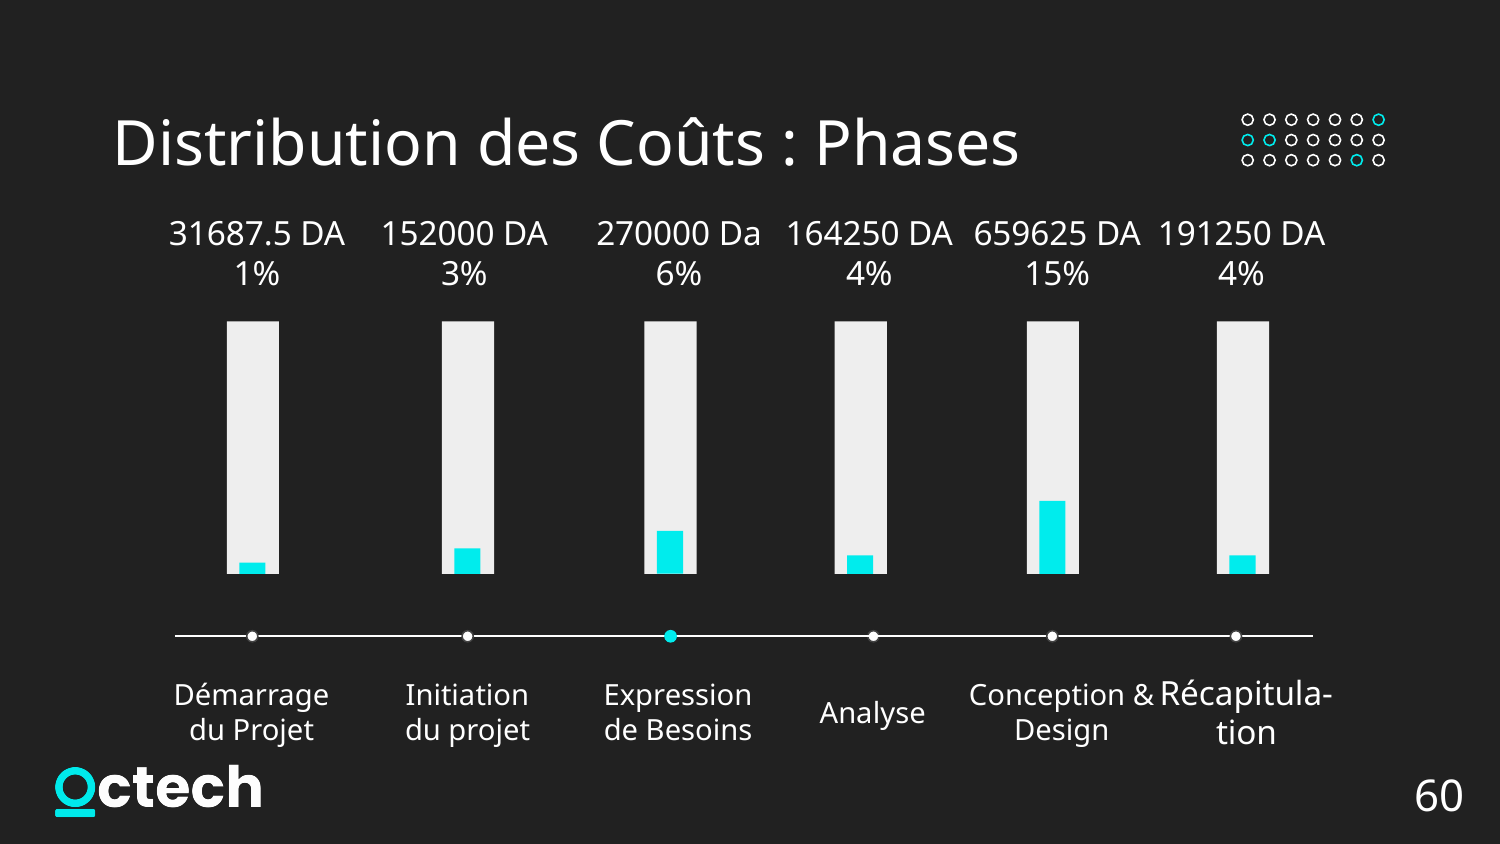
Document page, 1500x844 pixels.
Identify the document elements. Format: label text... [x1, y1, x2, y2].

text_box 164250 DA 4% [770, 222, 953, 282]
text_box Initiation du projet [381, 682, 554, 742]
text_box [847, 555, 874, 574]
text_box [1229, 555, 1256, 574]
picture [55, 758, 264, 843]
text_box 191250 DA 4% [1142, 222, 1341, 282]
text_box 270000 Da 6% [575, 222, 770, 282]
text_box 659625 DA 15% [953, 222, 1142, 282]
text_box Conception & Design [953, 682, 1138, 742]
text_box Distribution des Coûts : Phases [97, 87, 1200, 207]
text_box [644, 321, 697, 574]
text_box Analyse [800, 682, 946, 742]
text_box [665, 630, 676, 635]
text_box [1216, 321, 1270, 574]
text_box [656, 530, 684, 574]
text_box [868, 630, 879, 635]
text_box 31687.5 DA 1% [140, 222, 365, 282]
text_box [247, 630, 258, 635]
text_box [454, 548, 481, 574]
text_box [441, 321, 495, 574]
text_box Récapitula-tion [1138, 682, 1355, 742]
text_box [834, 321, 887, 574]
text_box [1047, 630, 1058, 635]
slide_number ‹#› [1389, 764, 1480, 830]
text_box Expression de Besoins [579, 682, 777, 742]
text_box 152000 DA 3% [365, 222, 564, 282]
text_box [1230, 630, 1242, 635]
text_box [1241, 113, 1385, 167]
text_box [1039, 500, 1066, 574]
text_box [462, 630, 473, 635]
text_box [226, 321, 279, 574]
text_box [1026, 321, 1079, 574]
text_box Démarrage du Projet [147, 682, 356, 742]
text_box [239, 562, 266, 574]
